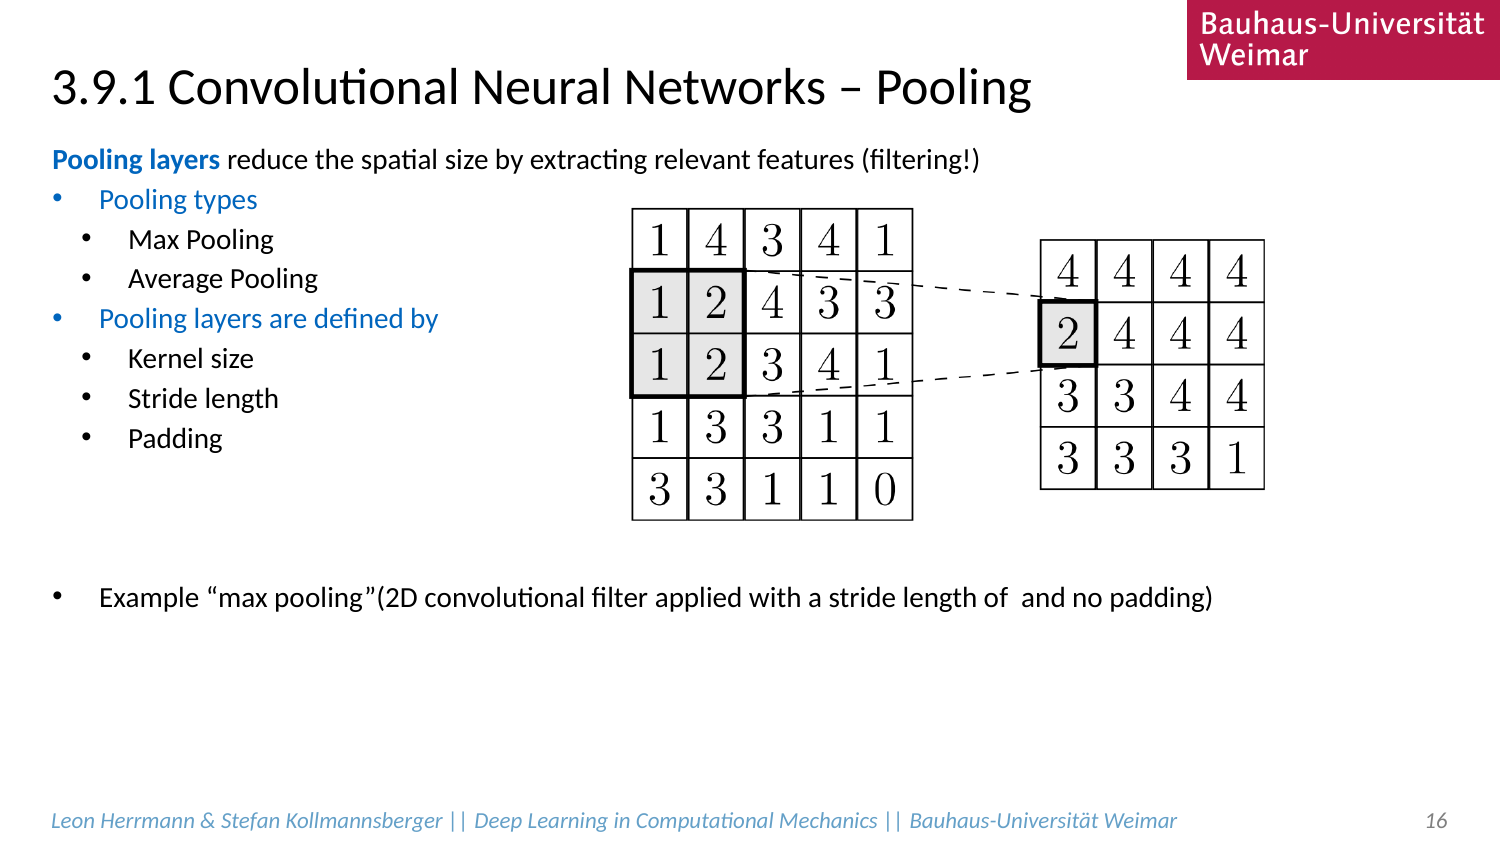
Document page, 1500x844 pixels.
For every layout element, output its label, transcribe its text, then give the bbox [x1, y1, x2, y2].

slide_number 16 [1311, 796, 1448, 842]
title 3.9.1 Convolutional Neural Networks – Pooling [50, 48, 1189, 114]
picture [1187, 0, 1500, 80]
footer Leon Herrmann & Stefan Kollmannsberger || Deep Learning in Computational Mechanics || Bauhaus-Universität Weimar [51, 796, 1311, 842]
picture [619, 197, 1283, 539]
